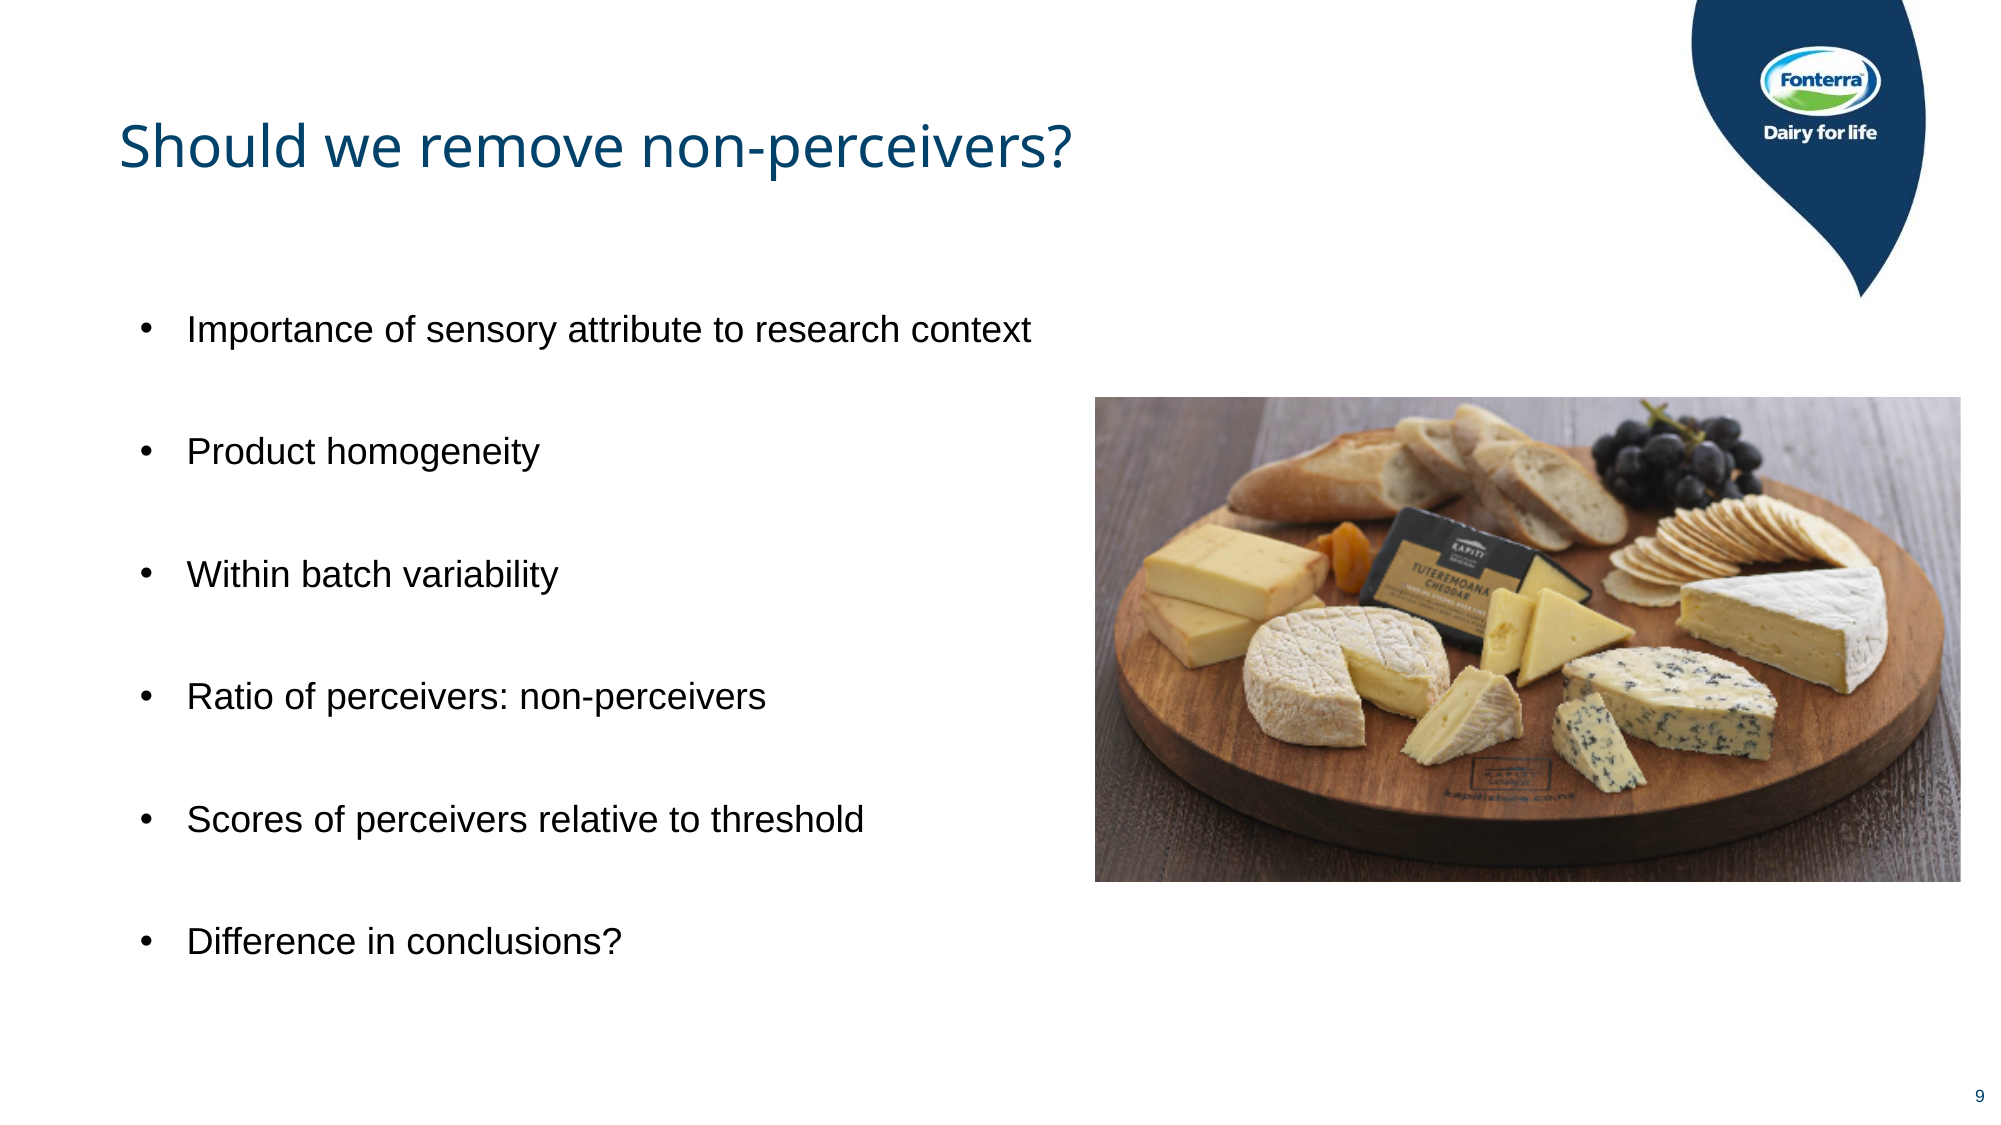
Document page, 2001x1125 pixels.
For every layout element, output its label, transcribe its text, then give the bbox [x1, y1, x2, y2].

title Should we remove non-perceivers? [104, 109, 1830, 218]
list Importance of sensory attribute to research context Product homogeneity Within batch variability Ratio of perceivers: non-perceivers Scores of perceivers relative to threshold Difference in conclusions? [124, 236, 1830, 973]
picture [0, 0, 2000, 1125]
slide_number 9 [1921, 1065, 2000, 1125]
